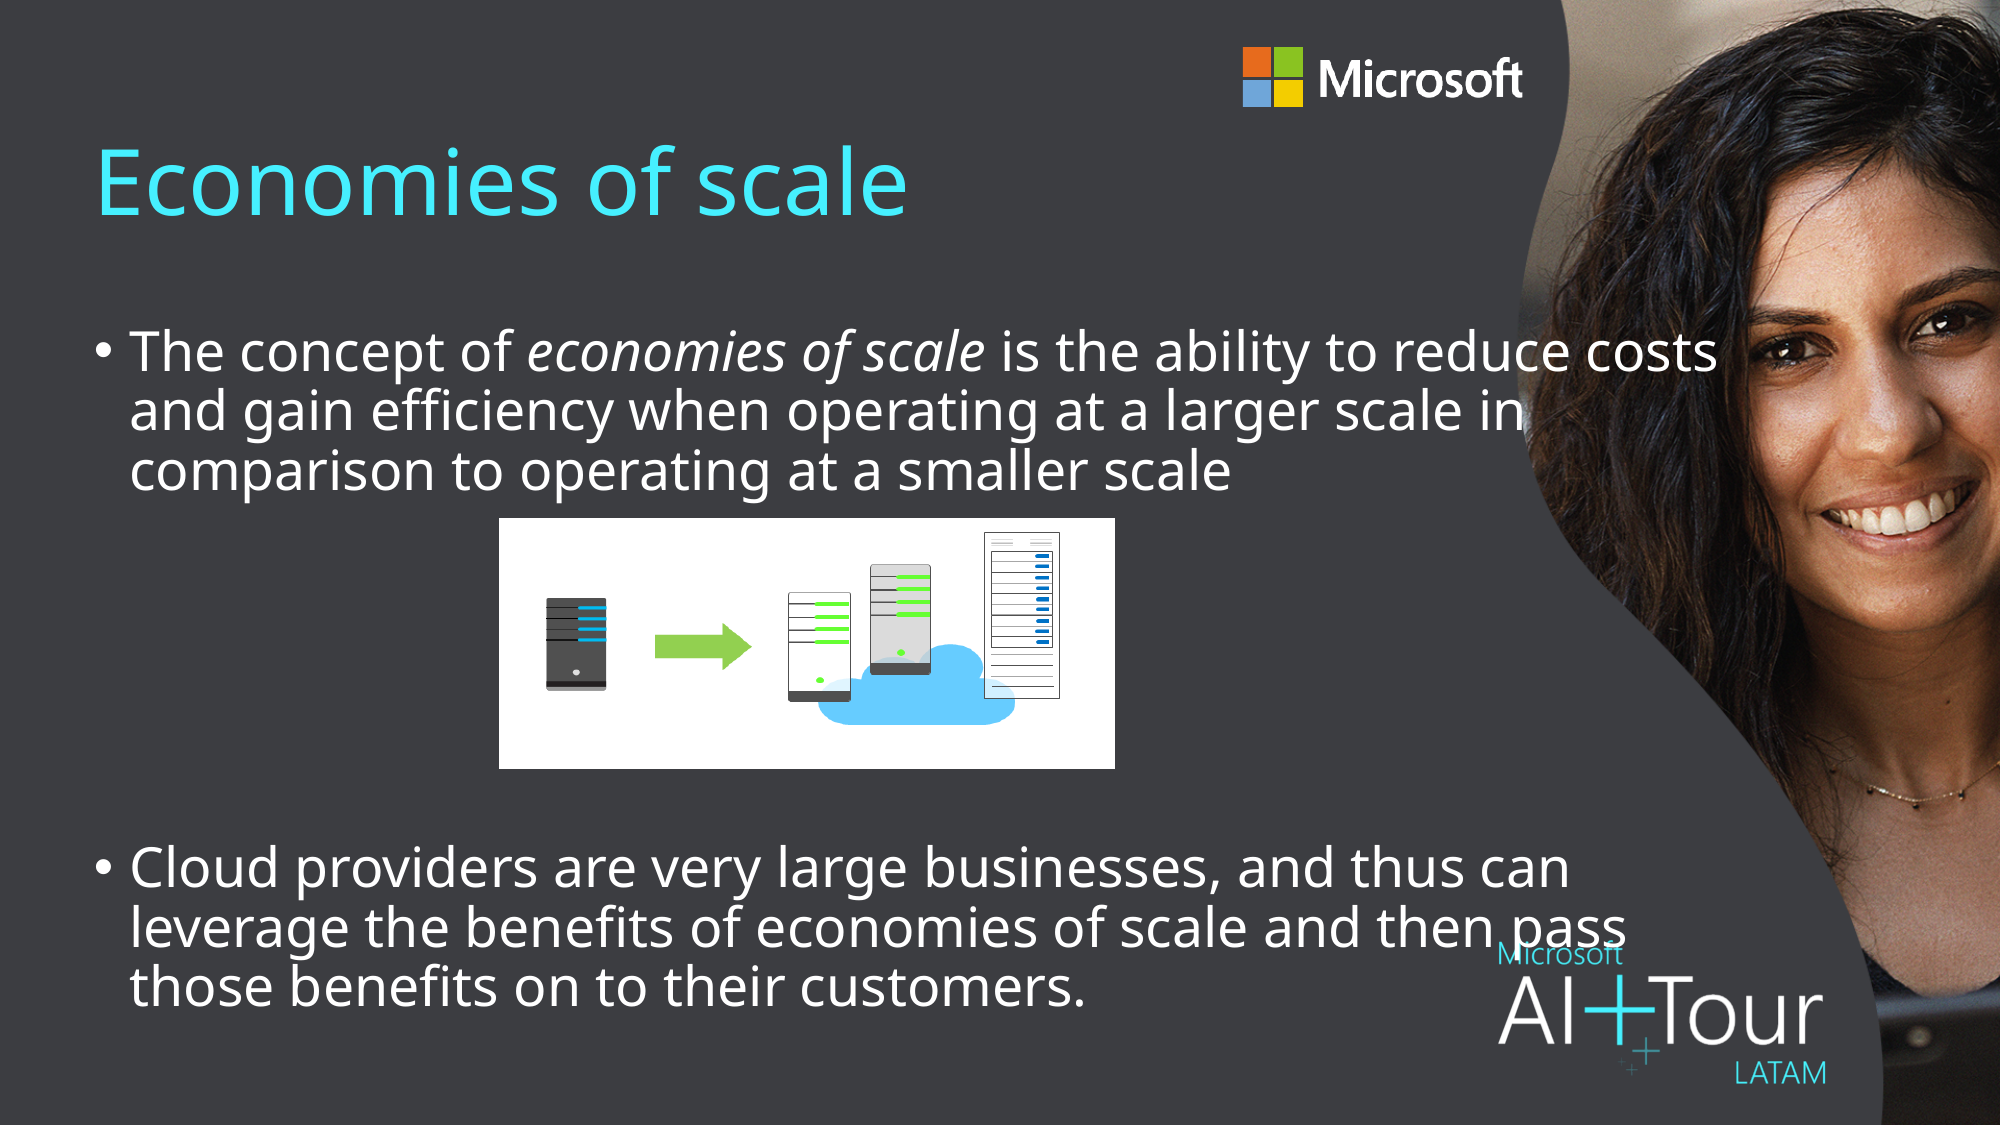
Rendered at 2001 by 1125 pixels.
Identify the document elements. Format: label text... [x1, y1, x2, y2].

picture [0, 0, 2000, 1125]
list The concept of economies of scale is the ability to reduce costs and gain efficiency when operating at a larger scale in comparison to operating at a smaller scale Cloud providers are very large businesses, and thus can leverage the benefits of economies of scale and then pass those benefits on to their customers. [78, 315, 1804, 1030]
title Economies of scale [78, 113, 1804, 258]
